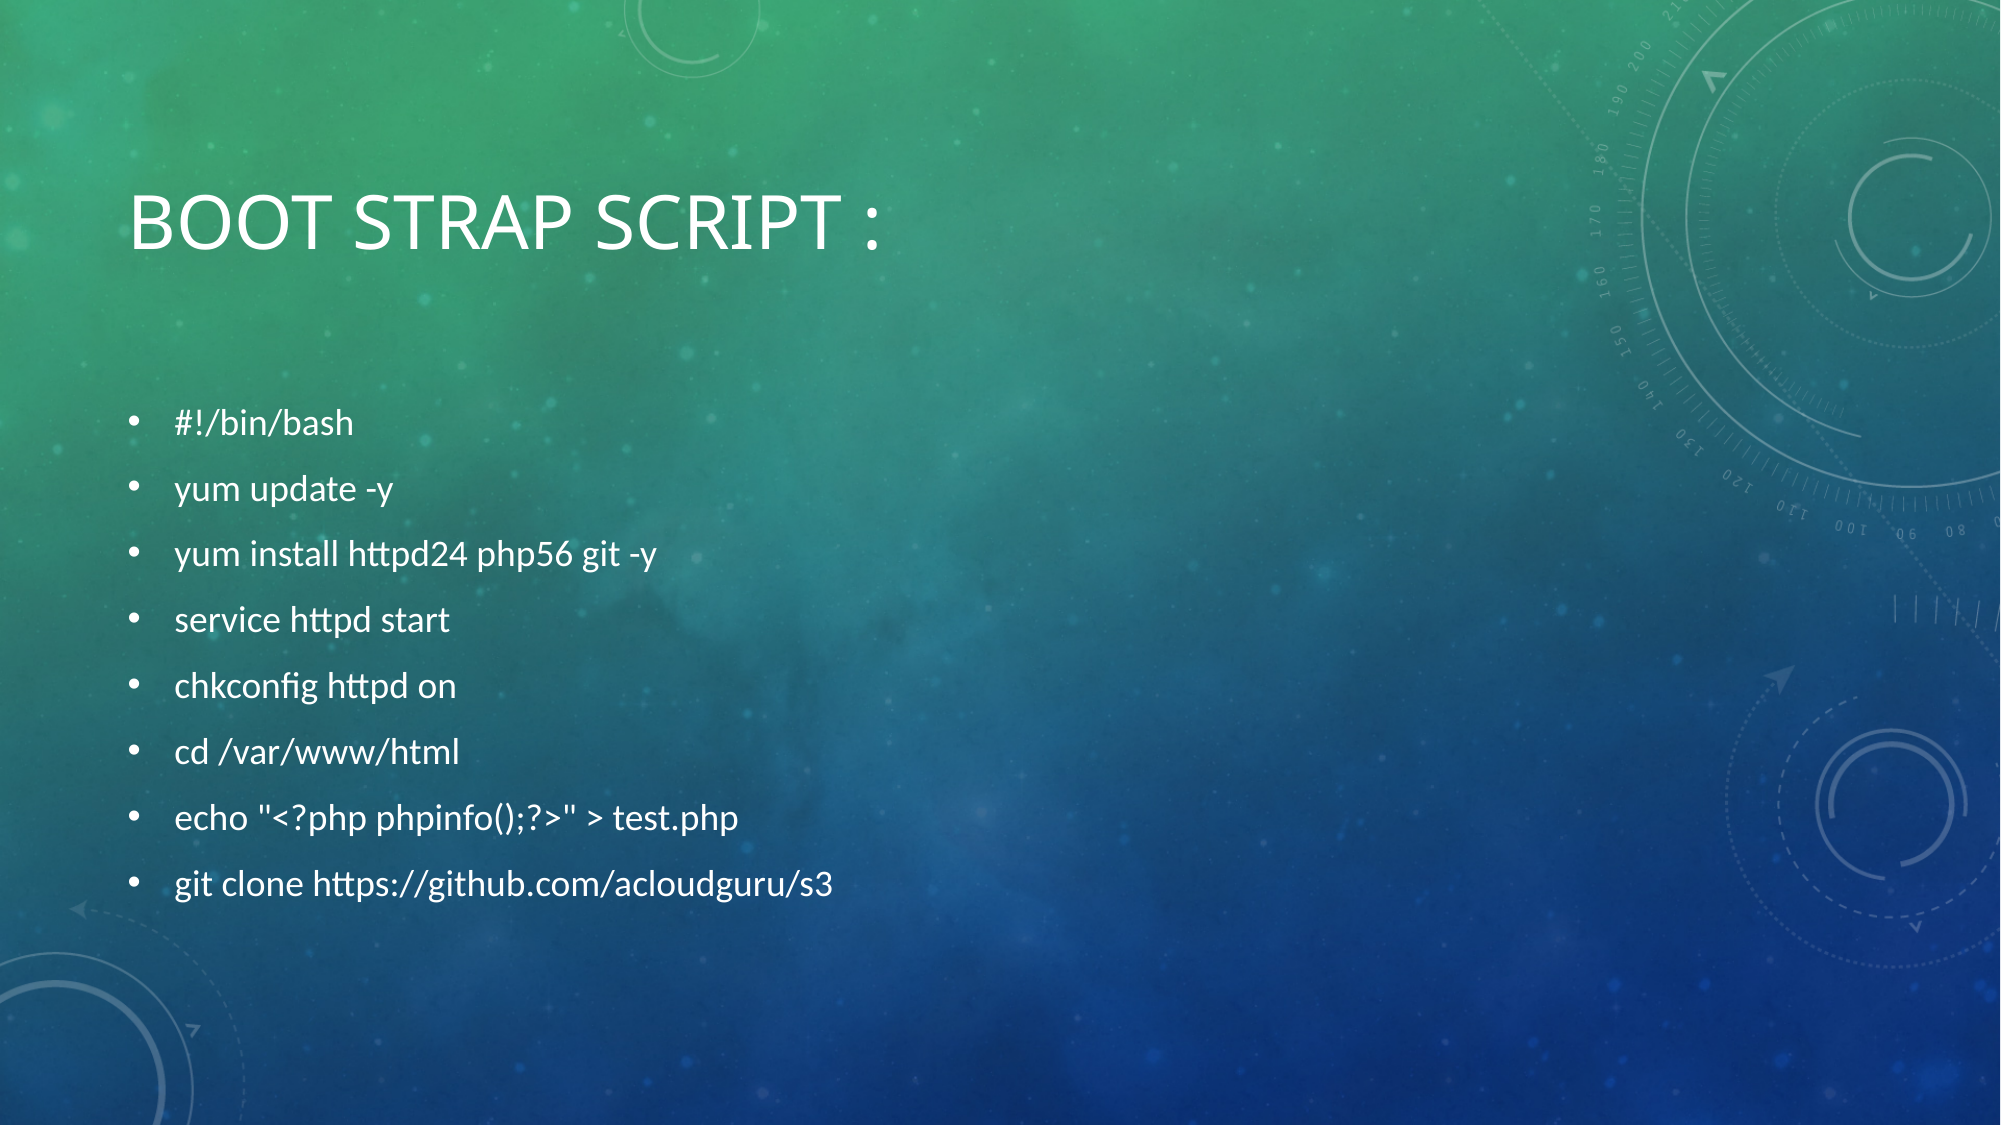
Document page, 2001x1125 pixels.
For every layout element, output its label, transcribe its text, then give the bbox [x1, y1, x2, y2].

title Boot strap script : [112, 99, 1775, 339]
list #!/bin/bash yum update -y yum install httpd24 php56 git -y service httpd start chkconfig httpd on cd /var/www/html echo "<?php phpinfo();?>" > test.php git clone https://github.com/acloudguru/s3 [112, 351, 1775, 950]
picture [0, 0, 2001, 1125]
